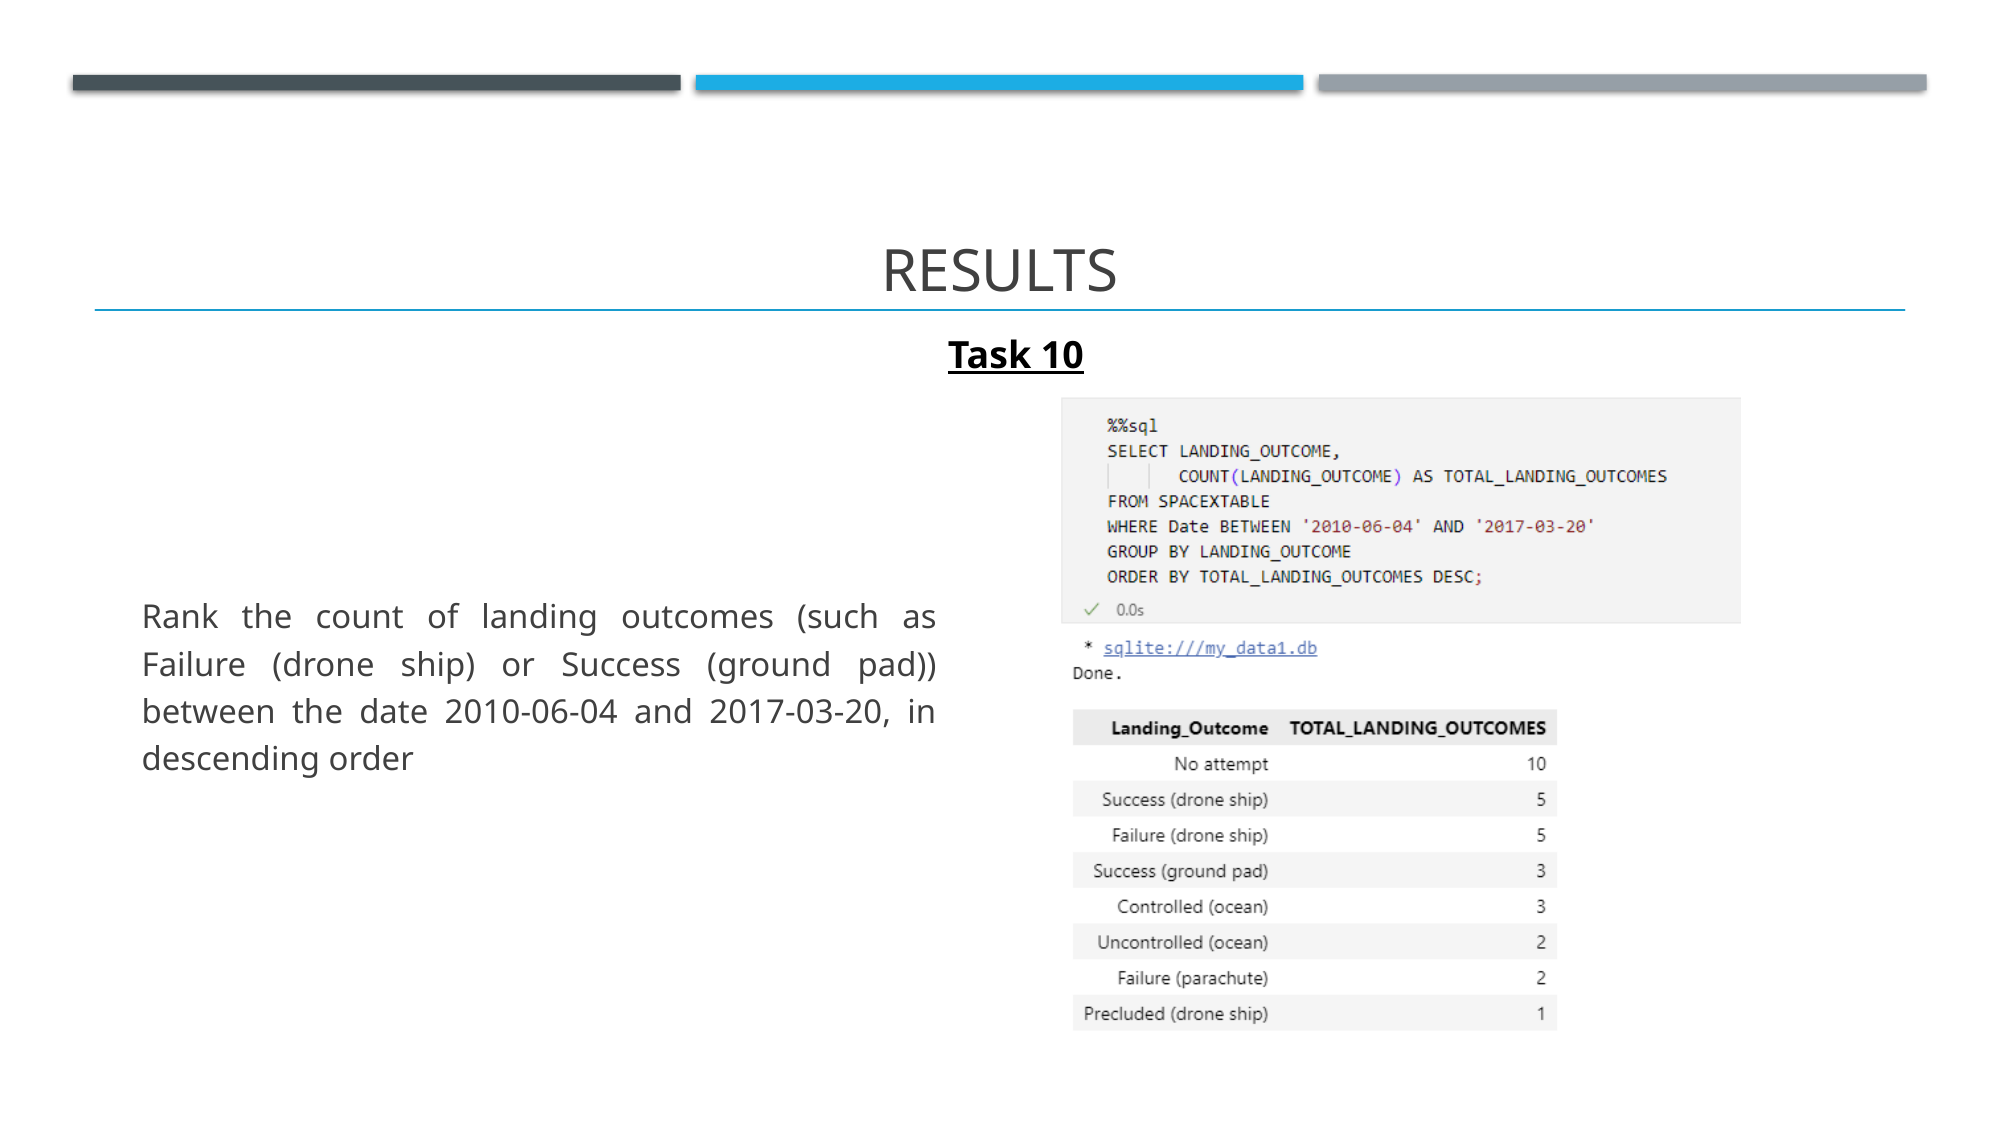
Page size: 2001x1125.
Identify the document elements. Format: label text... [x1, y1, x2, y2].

text_box Task 10 [758, 323, 1274, 383]
title Results [95, 115, 1905, 309]
picture [1060, 395, 1742, 1037]
list Rank the count of landing outcomes (such as Failure (drone ship) or Success (ground pad)) between the date 2010-06-04 and 2017-03-20, in descending order [126, 478, 953, 787]
